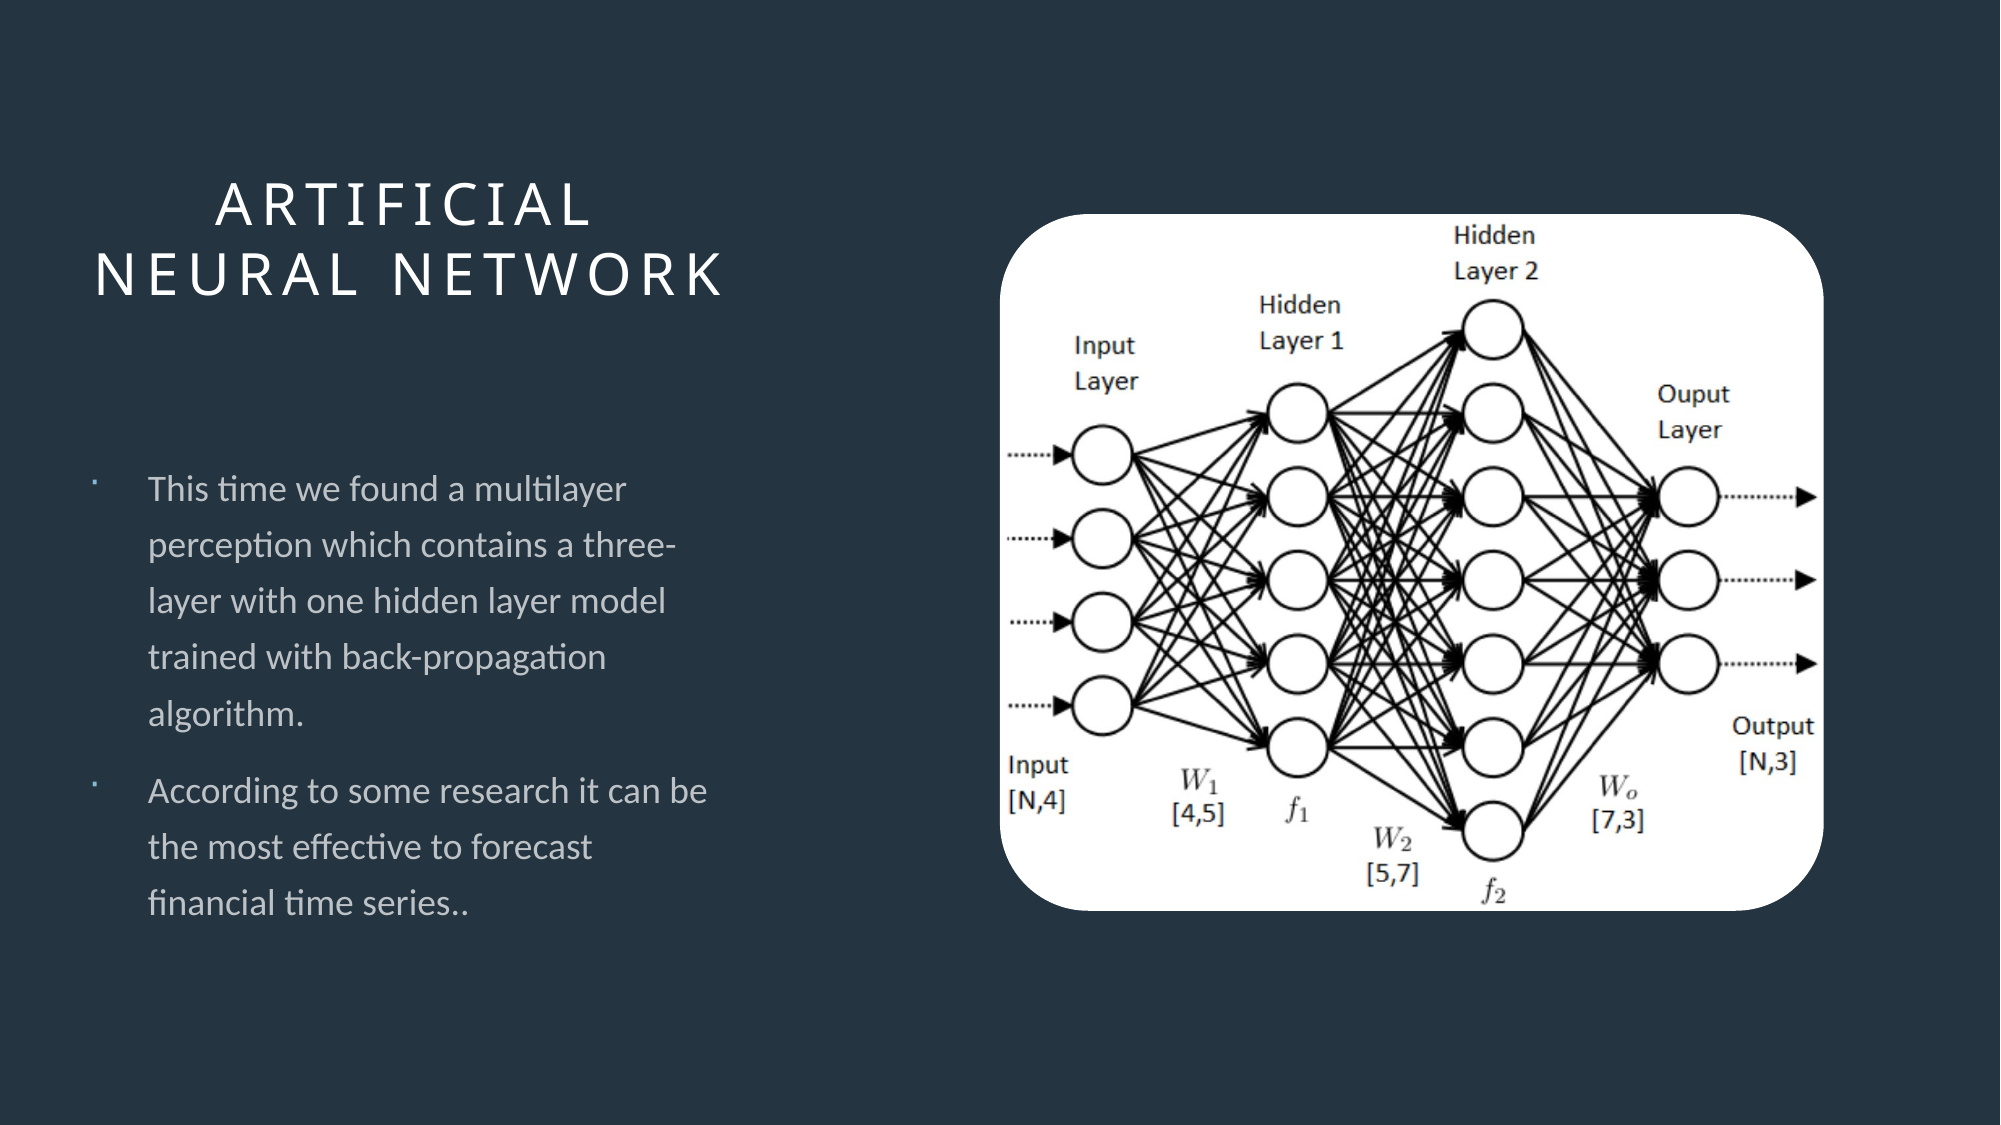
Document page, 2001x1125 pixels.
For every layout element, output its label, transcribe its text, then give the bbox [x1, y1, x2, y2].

list This time we found a multilayer perception which contains a three-layer with one hidden layer model trained with back-propagation algorithm. According to some research it can be the most effective to forecast financial time series.. [88, 452, 727, 947]
title Artificial Neural Network [88, 88, 727, 308]
picture [999, 213, 1824, 911]
